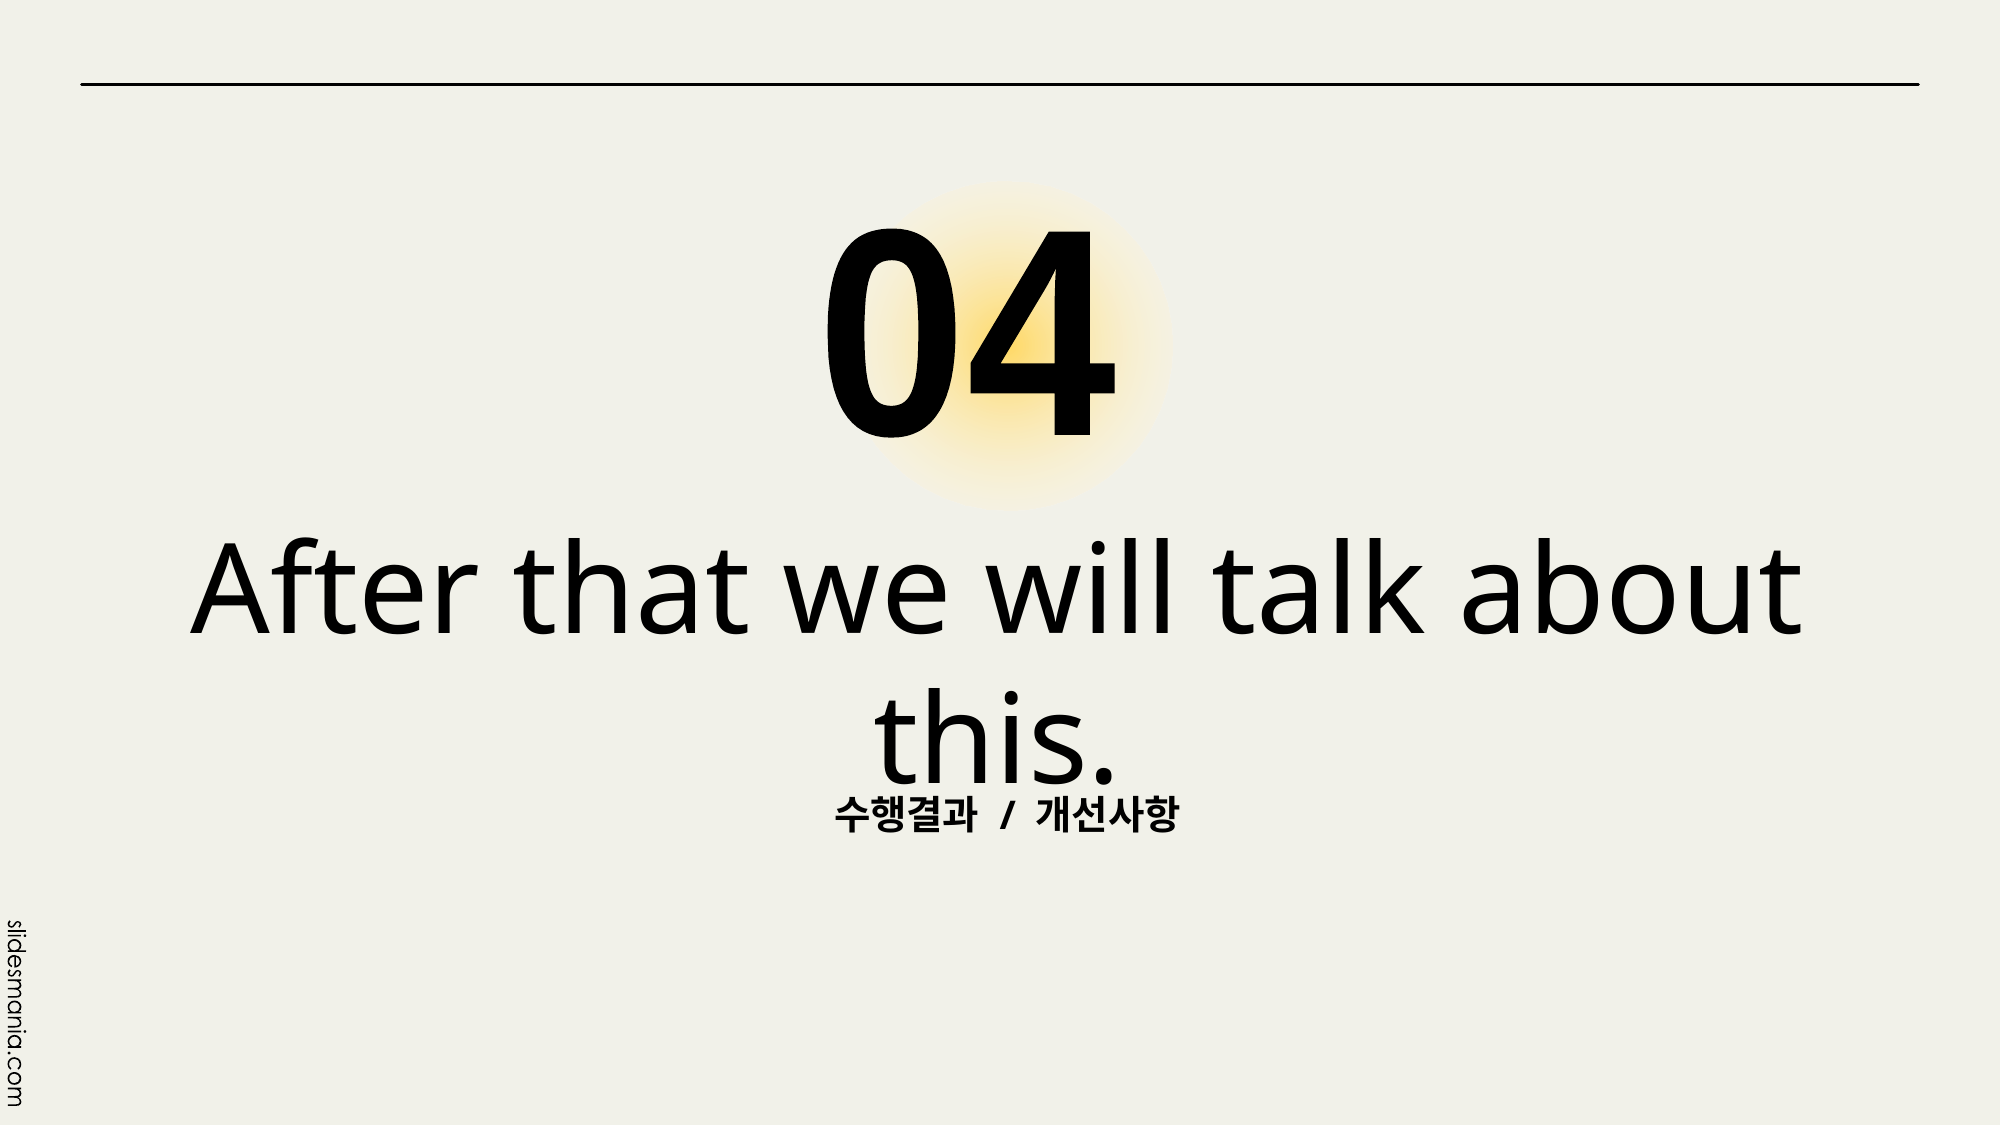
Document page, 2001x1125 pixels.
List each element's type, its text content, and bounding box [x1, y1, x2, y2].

title After that we will talk about this. [41, 553, 1954, 763]
text_box [842, 180, 1173, 511]
list 수행결과 / 개선사항 [96, 763, 1919, 888]
